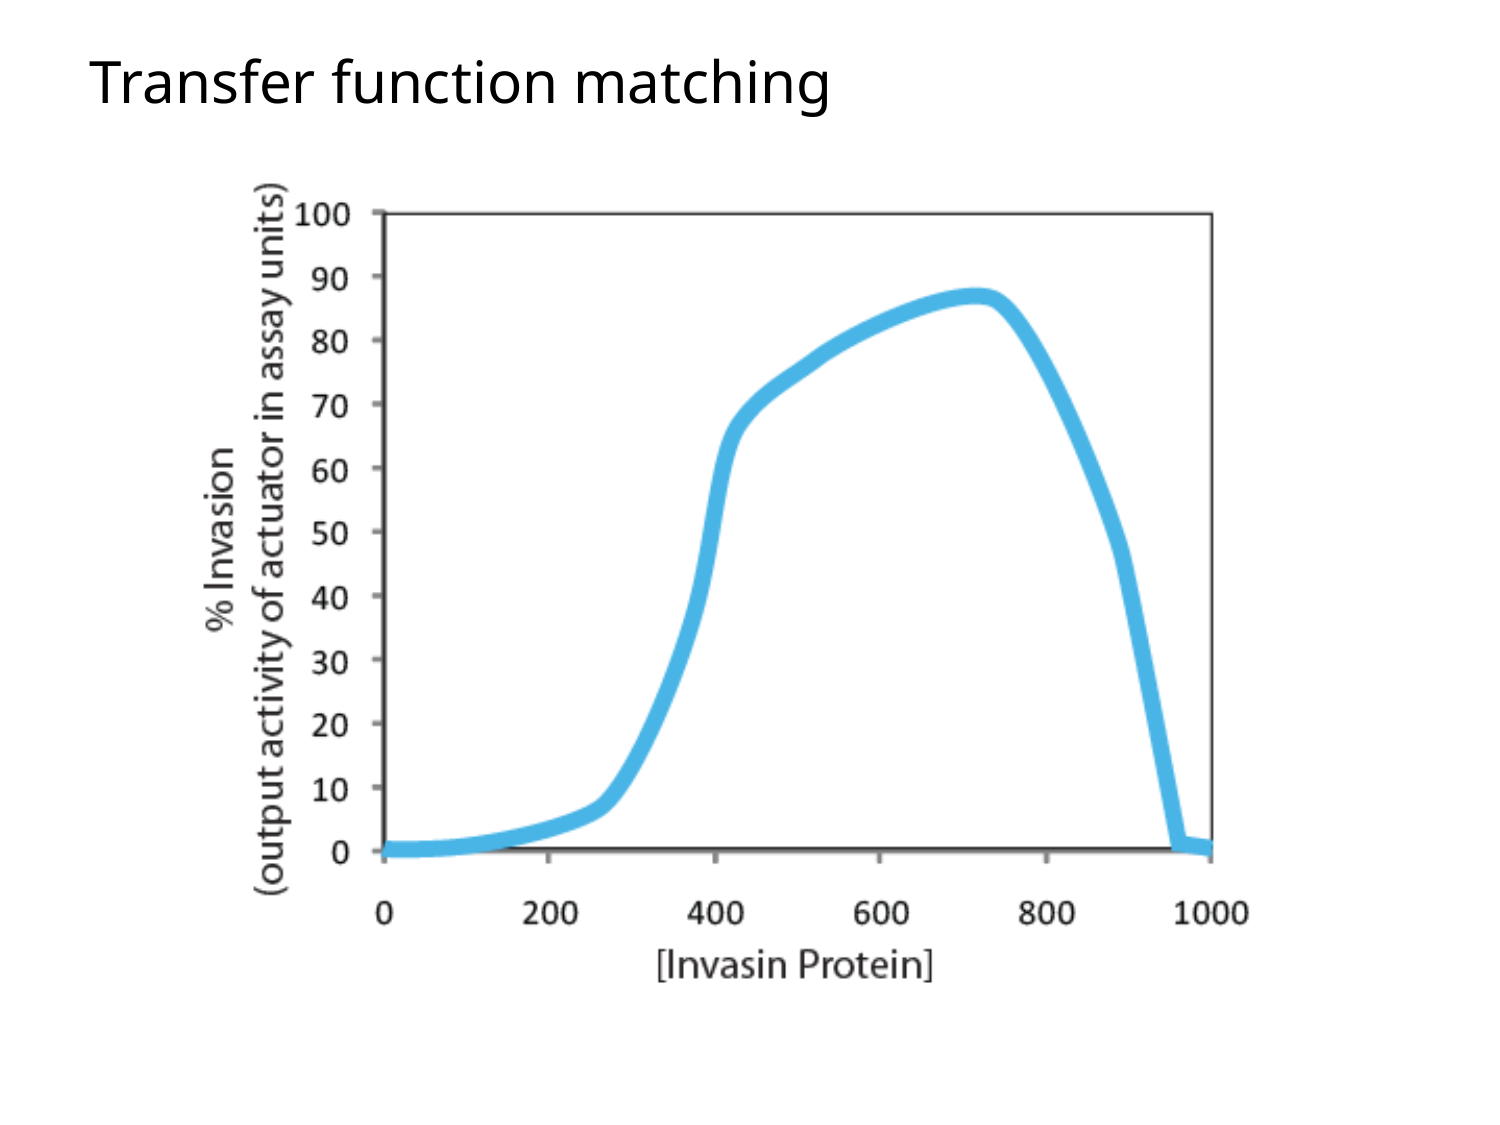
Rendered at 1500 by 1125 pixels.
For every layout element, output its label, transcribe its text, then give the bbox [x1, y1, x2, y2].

picture [199, 174, 1293, 1008]
text_box Transfer function matching [74, 37, 1488, 123]
